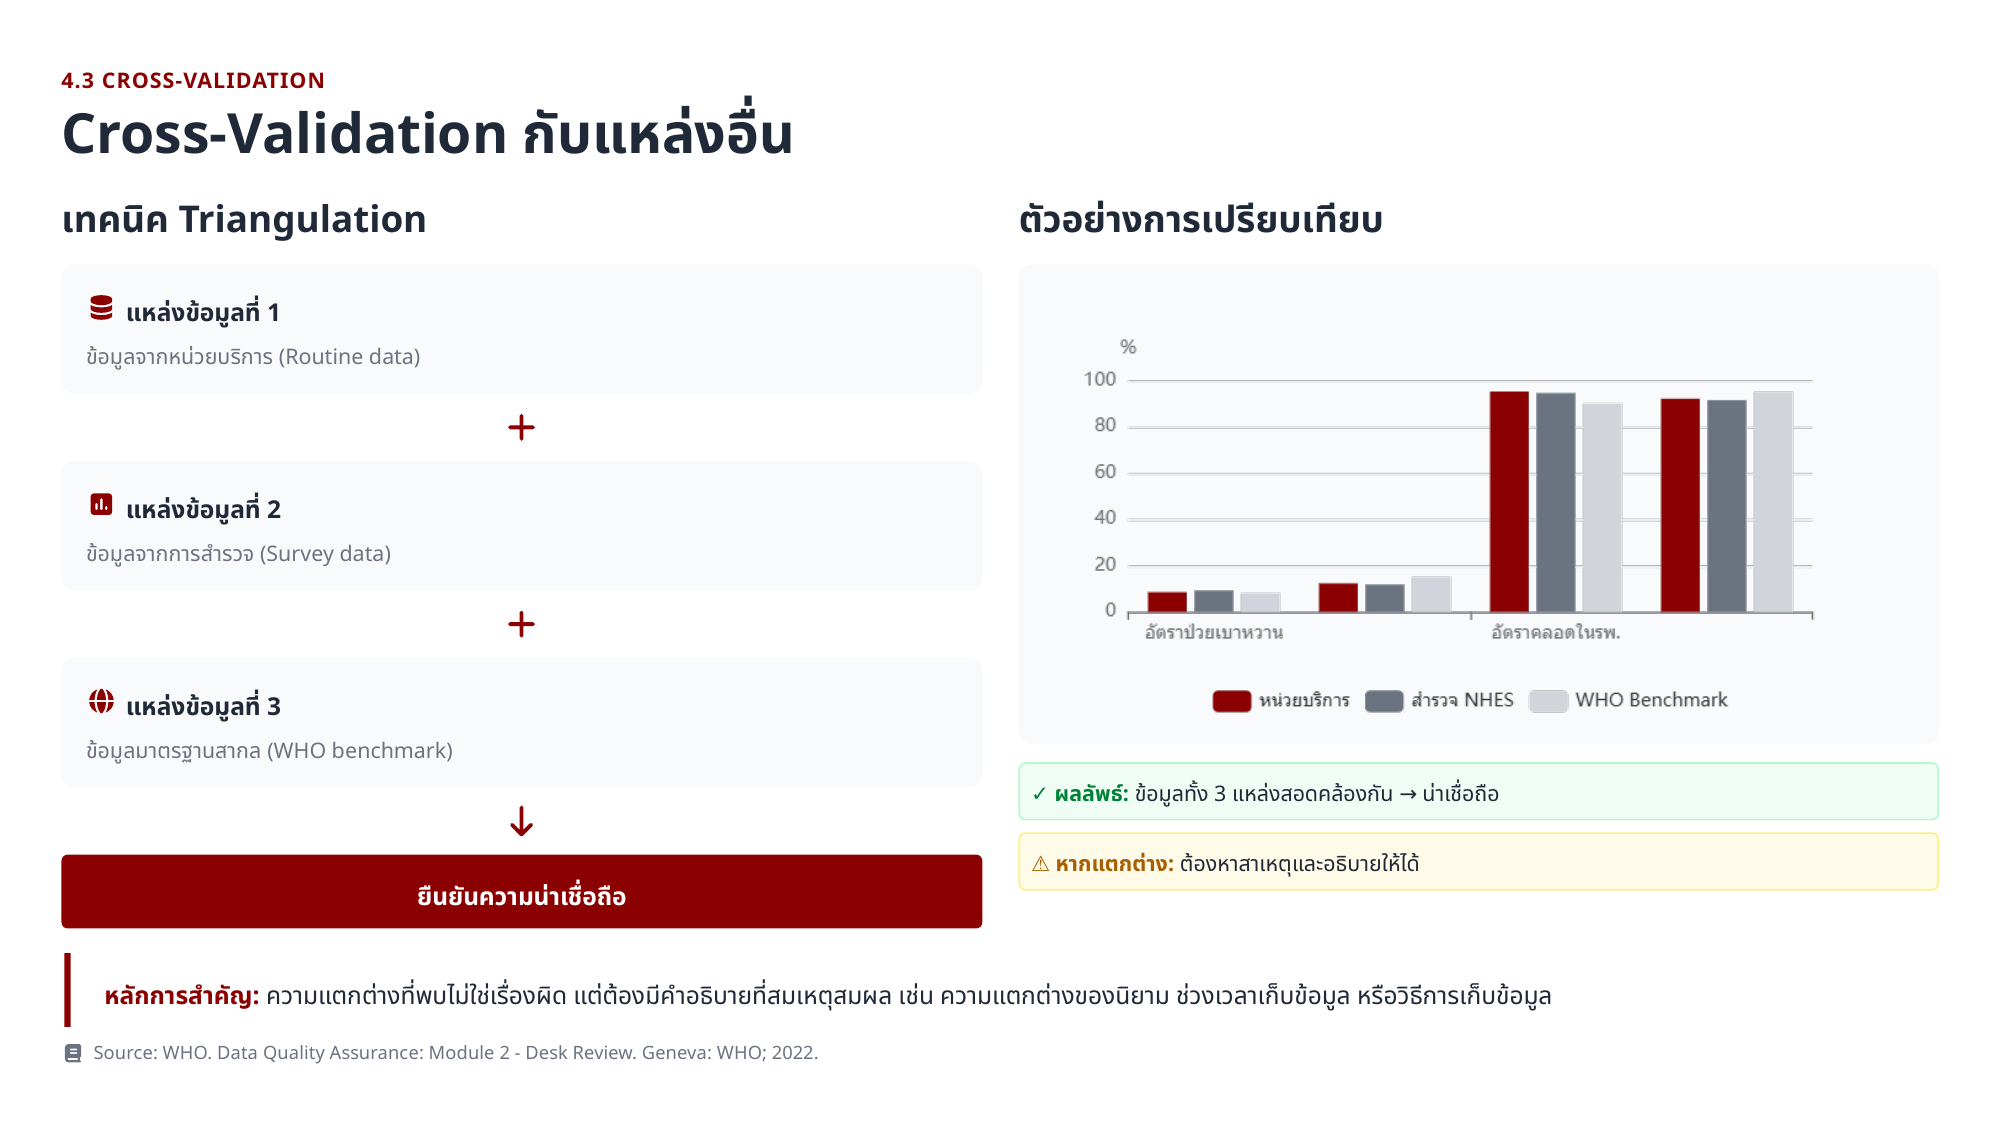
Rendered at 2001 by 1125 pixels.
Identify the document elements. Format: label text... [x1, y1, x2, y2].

text_box Cross-Validation กับแหล่งอื่น [61, 104, 1967, 166]
text_box [61, 854, 983, 929]
text_box แหล่งข้อมูลที่ 2 [125, 485, 970, 523]
text_box [508, 413, 536, 441]
text_box [89, 688, 114, 700]
text_box [510, 805, 533, 837]
text_box [90, 295, 113, 320]
text_box [1018, 264, 1940, 744]
text_box ✓ ผลลัพธ์: ข้อมูลทั้ง 3 แหล่งสอดคล้องกัน → น่าเชื่อถือ [1018, 762, 1948, 818]
text_box [61, 264, 983, 394]
text_box ตัวอย่างการเปรียบเทียบ [1018, 190, 1958, 240]
text_box [64, 1044, 82, 1063]
text_box หลักการสำคัญ: ความแตกต่างที่พบไม่ใช่เรื่องผิด แต่ต้องมีคำอธิบายที่สมเหตุสมผล เช่น ความแตกต่างของนิยาม ช่วงเวลาเก็บข้อมูล หรือวิธีการเก็บข้อมูล [104, 971, 1951, 1009]
text_box [64, 953, 71, 1027]
text_box [90, 493, 113, 515]
text_box แหล่งข้อมูลที่ 1 [125, 289, 970, 326]
text_box [61, 657, 983, 788]
text_box แหล่งข้อมูลที่ 3 [125, 682, 970, 720]
text_box [61, 461, 983, 591]
text_box ยืนยันความน่าเชื่อถือ [73, 873, 970, 910]
text_box เทคนิค Triangulation [61, 190, 1001, 240]
text_box [89, 702, 114, 714]
text_box Source: WHO. Data Quality Assurance: Module 2 - Desk Review. Geneva: WHO; 2022. [93, 1039, 1948, 1064]
text_box 4.3 CROSS-VALIDATION [61, 61, 1950, 93]
text_box ข้อมูลมาตรฐานสากล (WHO benchmark) [86, 731, 969, 763]
text_box ⚠ หากแตกต่าง: ต้องหาสาเหตุและอธิบายให้ได้ [1018, 832, 1948, 888]
text_box ข้อมูลจากหน่วยบริการ (Routine data) [86, 338, 969, 369]
text_box ข้อมูลจากการสำรวจ (Survey data) [86, 534, 969, 566]
text_box [508, 610, 536, 638]
picture [1043, 288, 1898, 720]
